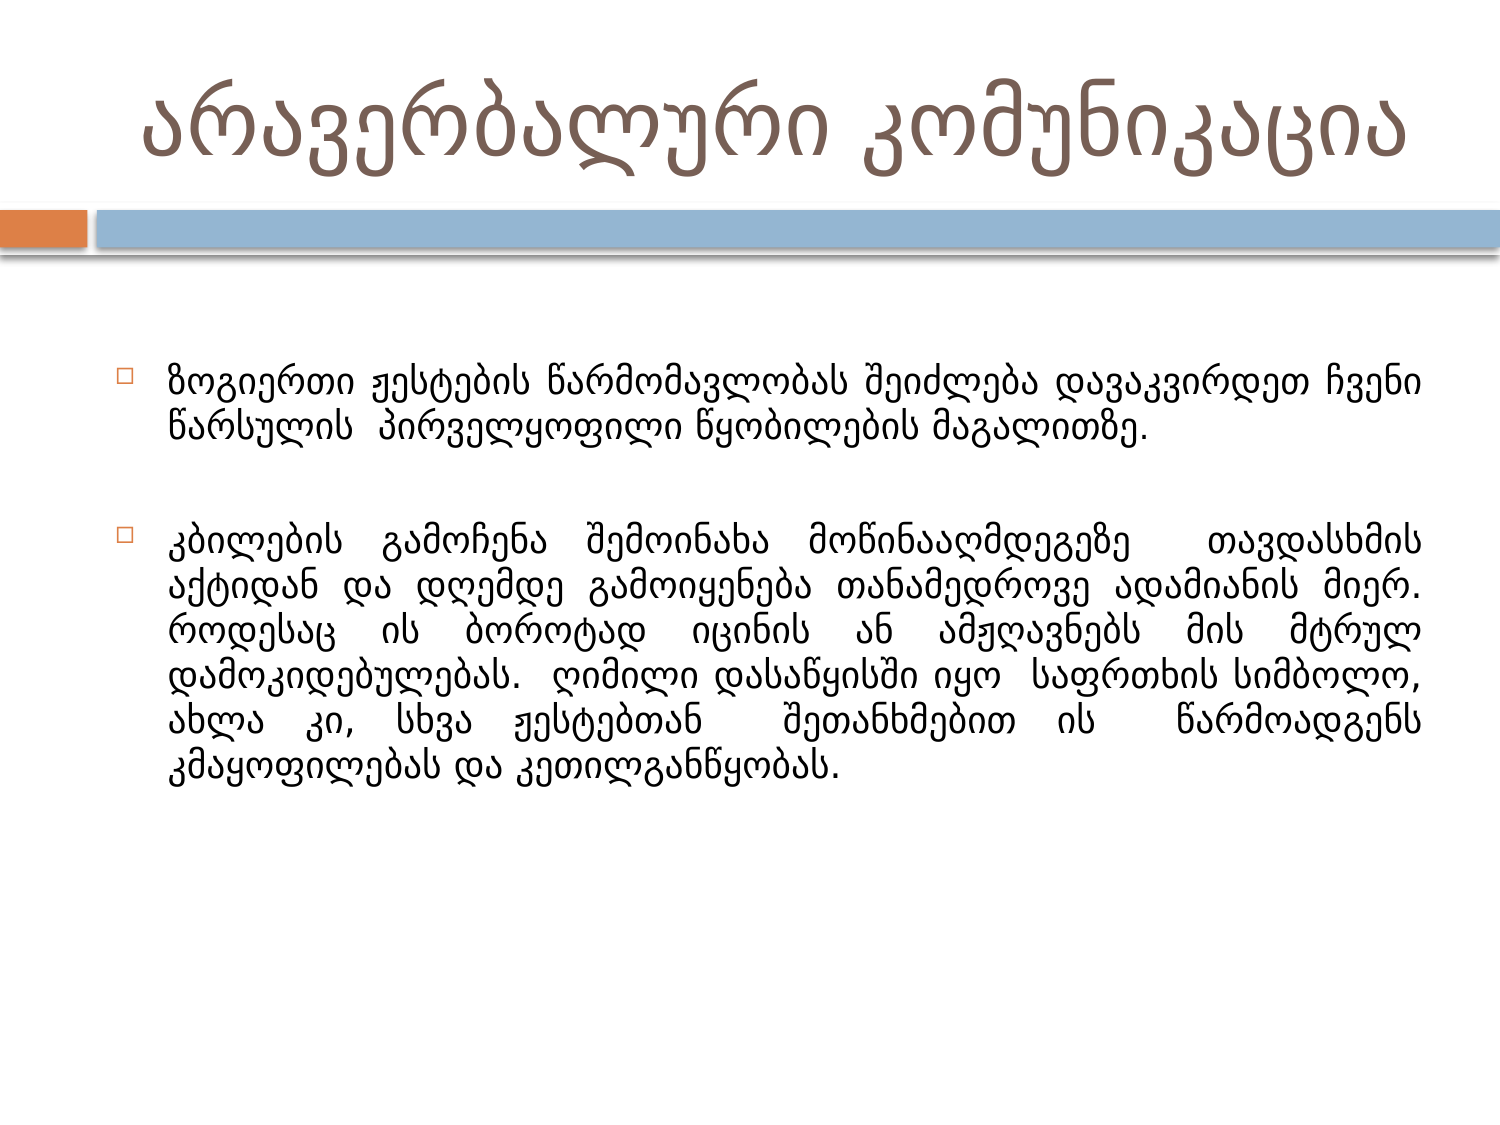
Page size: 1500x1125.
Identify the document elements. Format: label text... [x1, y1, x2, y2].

title არავერბალური კომუნიკაცია [125, 37, 1463, 200]
list ზოგიერთი ჟესტების წარმომავლობას შეიძლება დავაკვირდეთ ჩვენი წარსულის პირველყოფილი წყობილების მაგალითზე. კბილების გამოჩენა შემოინახა მოწინააღმდეგეზე თავდასხმის აქტიდან და დღემდე გამოიყენება თანამედროვე ადამიანის მიერ. როდესაც ის ბოროტად იცინის ან ამჟღავნებს მის მტრულ დამოკიდებულებას. ღიმილი დასაწყისში იყო საფრთხის სიმბოლო, ახლა კი, სხვა ჟესტებთან შეთანხმებით ის წარმოადგენს კმაყოფილებას და კეთილგანწყობას. [100, 262, 1438, 1000]
